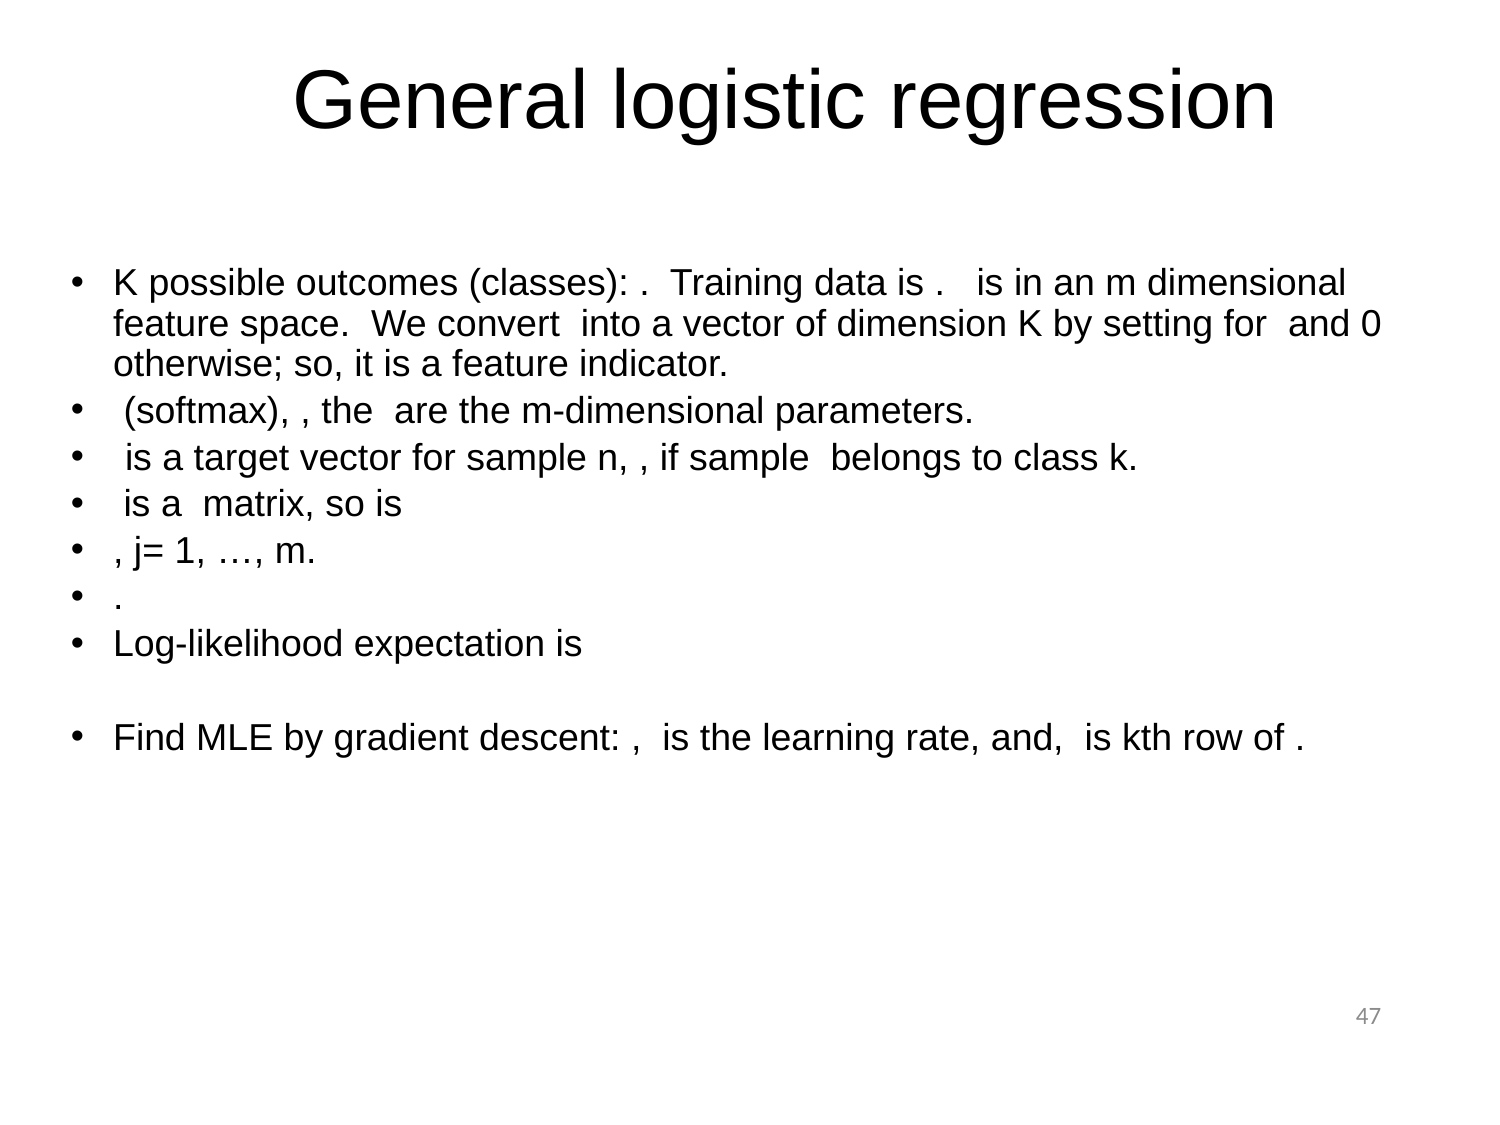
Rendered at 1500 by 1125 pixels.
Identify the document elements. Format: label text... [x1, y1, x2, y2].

title General logistic regression [97, 48, 1475, 155]
slide_number 47 [1133, 991, 1397, 1037]
